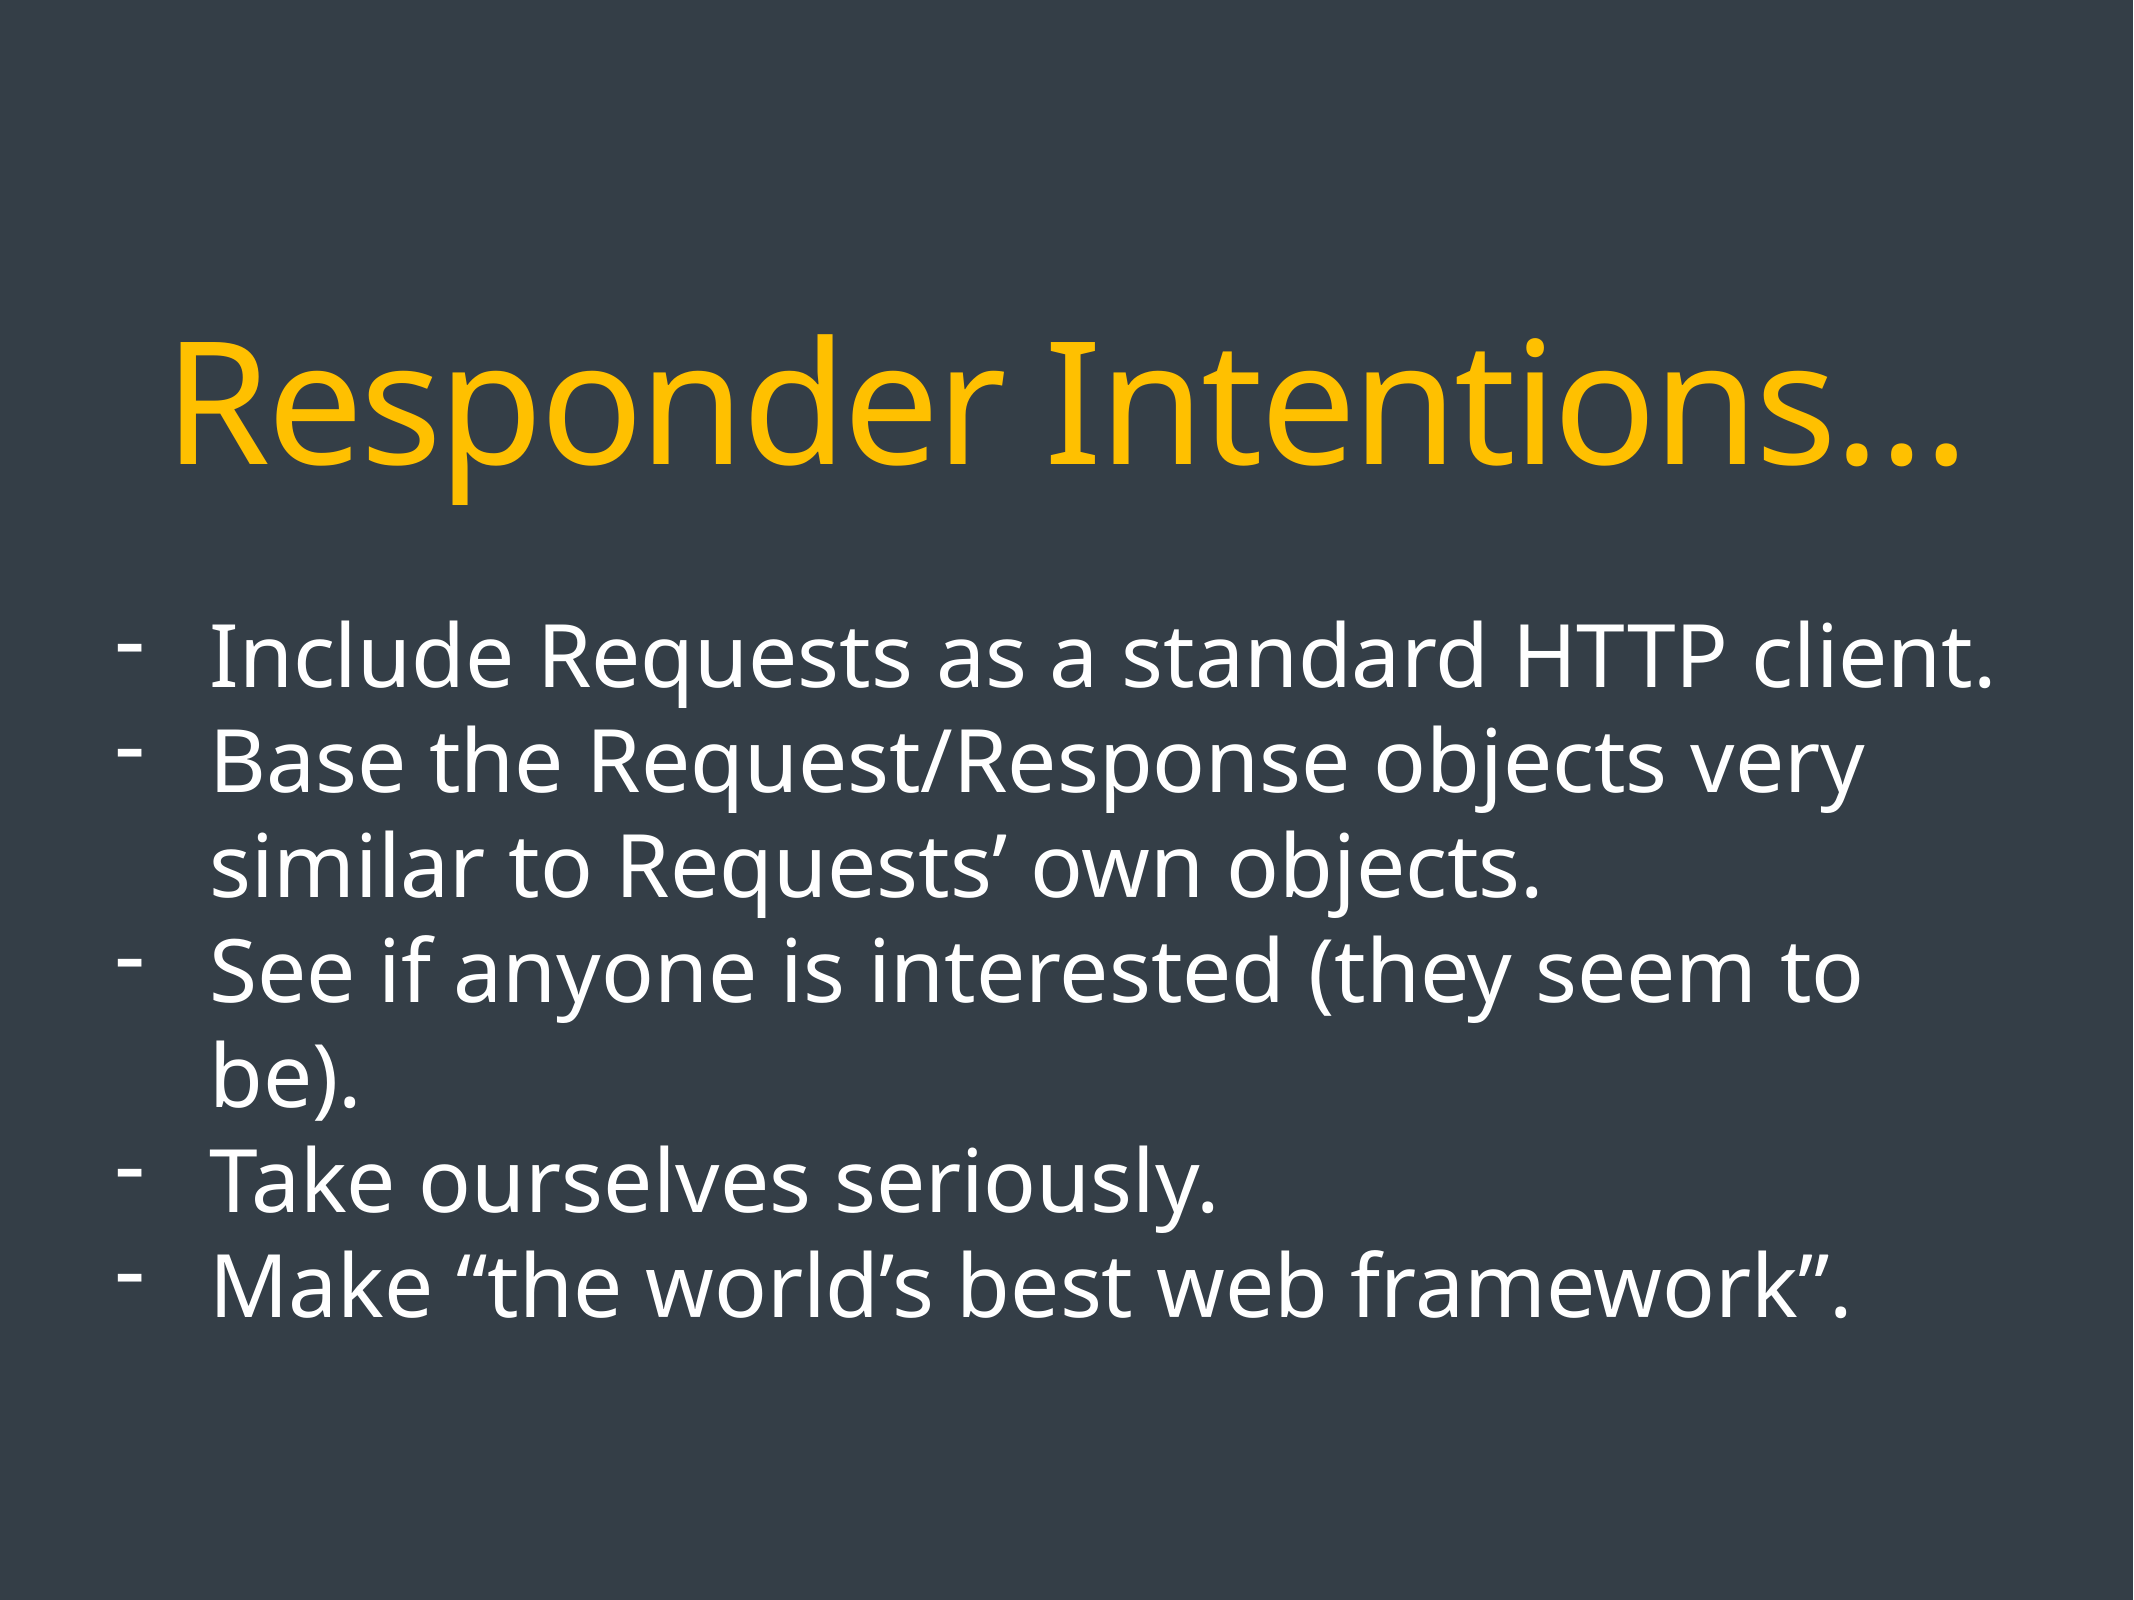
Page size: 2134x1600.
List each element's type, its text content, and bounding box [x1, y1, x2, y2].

text_box Include Requests as a standard HTTP client. Base the Request/Response objects very similar to Requests’ own objects. See if anyone is interested (they seem to be). Take ourselves seriously. Make “the world’s best web framework”. [107, 591, 2038, 1344]
title Responder Intentions… [106, 195, 2027, 597]
